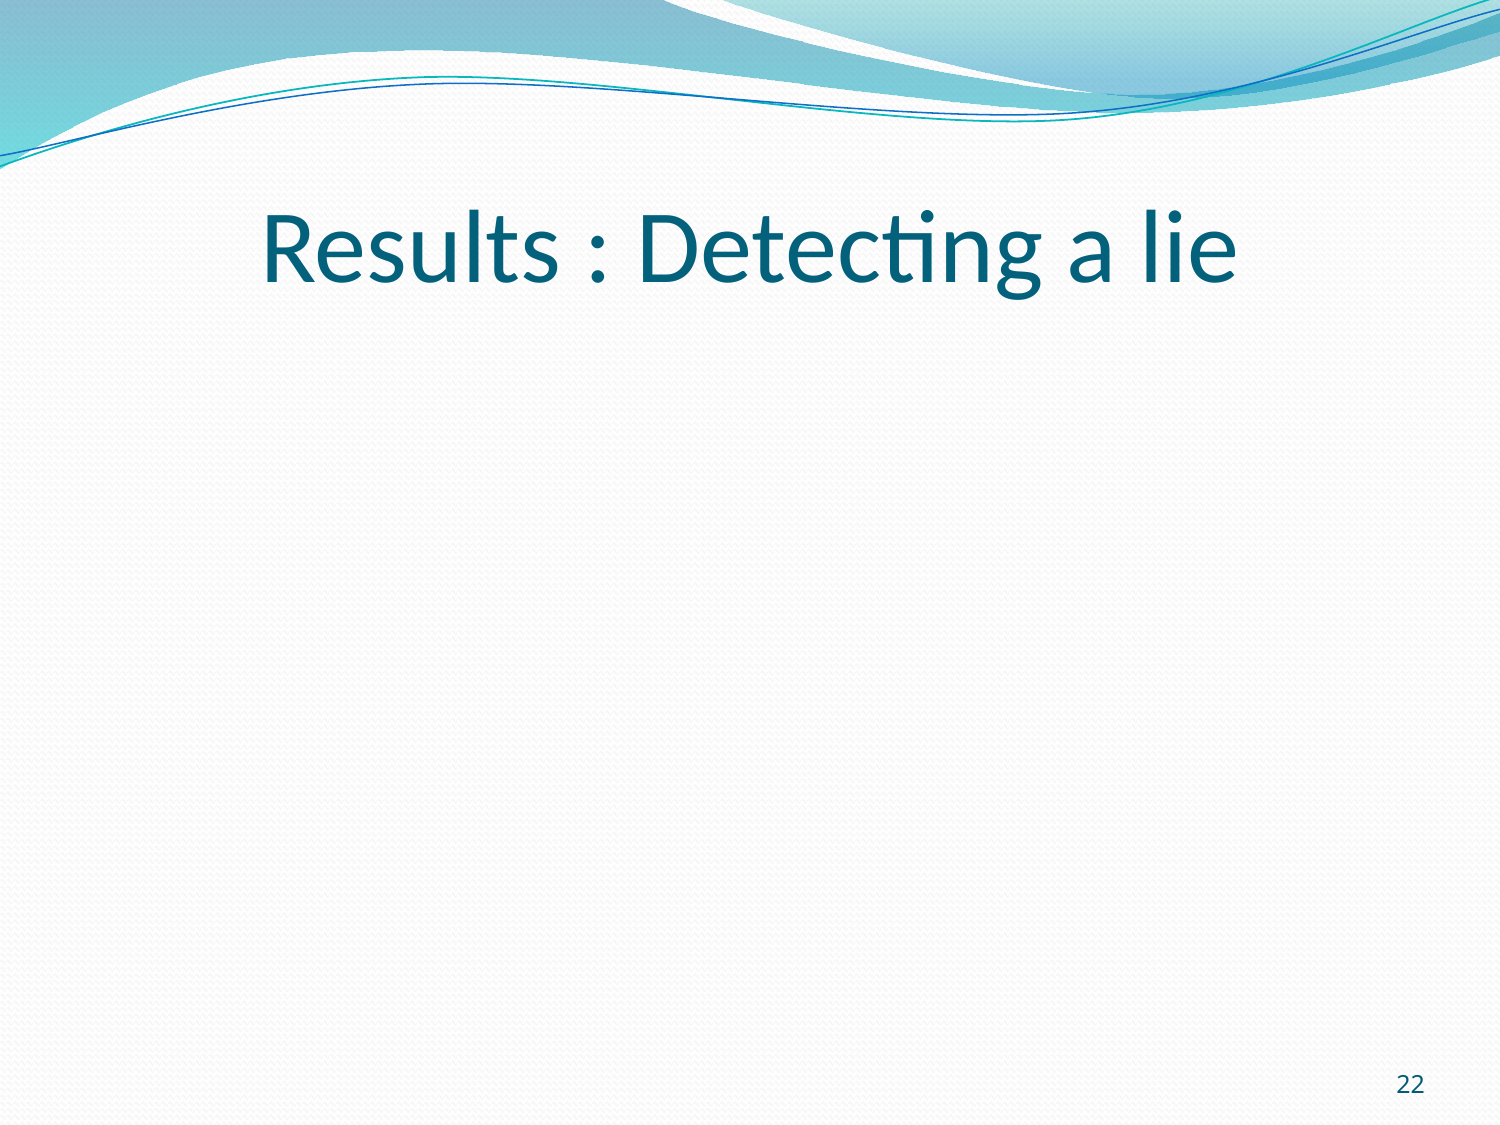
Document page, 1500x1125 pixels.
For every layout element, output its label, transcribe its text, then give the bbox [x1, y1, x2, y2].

slide_number 22 [1299, 1042, 1425, 1103]
title Results : Detecting a lie [75, 115, 1425, 303]
